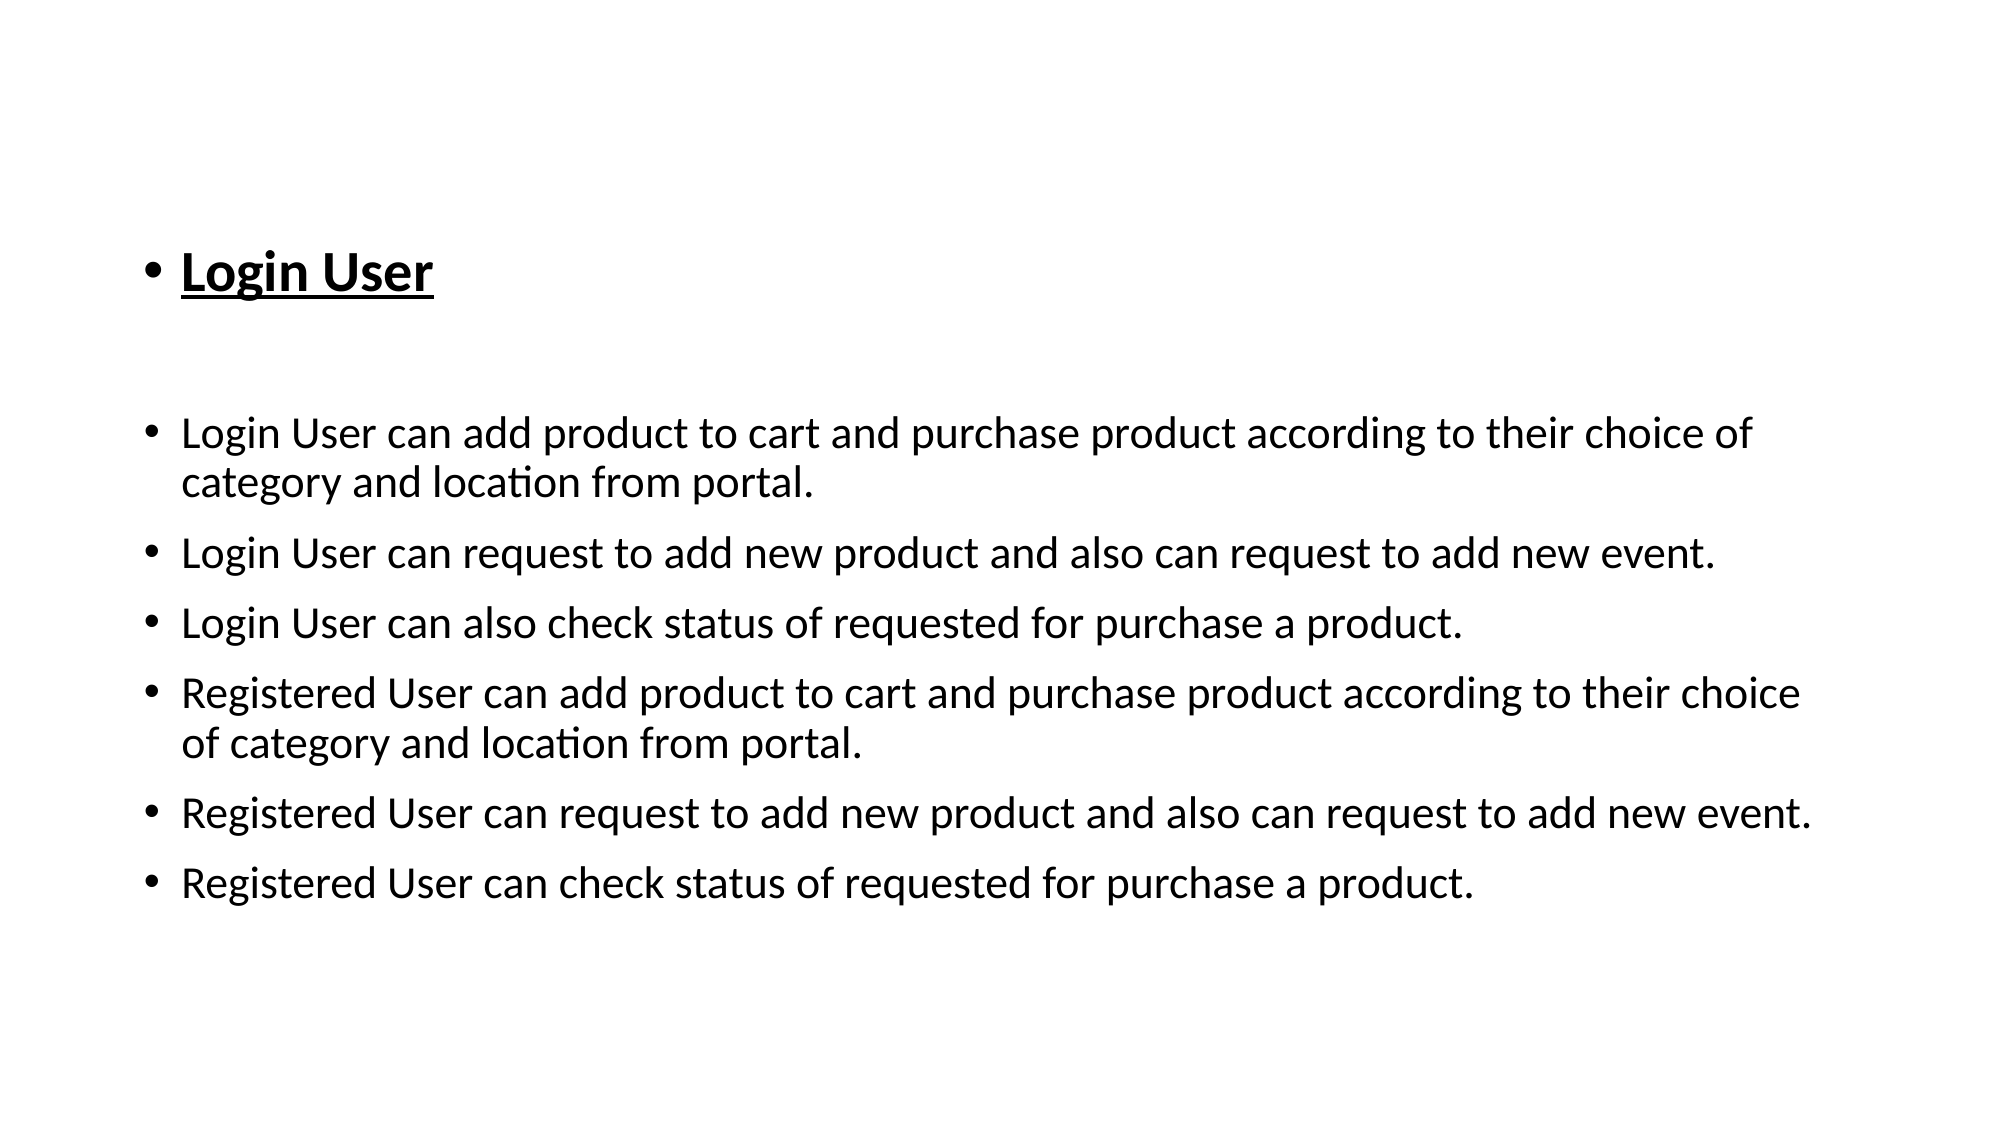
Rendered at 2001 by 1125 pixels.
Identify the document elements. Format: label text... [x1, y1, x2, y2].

list Login User Login User can add product to cart and purchase product according to their choice of category and location from portal. Login User can request to add new product and also can request to add new event. Login User can also check status of requested for purchase a product. Registered User can add product to cart and purchase product according to their choice of category and location from portal. Registered User can request to add new product and also can request to add new event. Registered User can check status of requested for purchase a product. [129, 233, 1854, 948]
